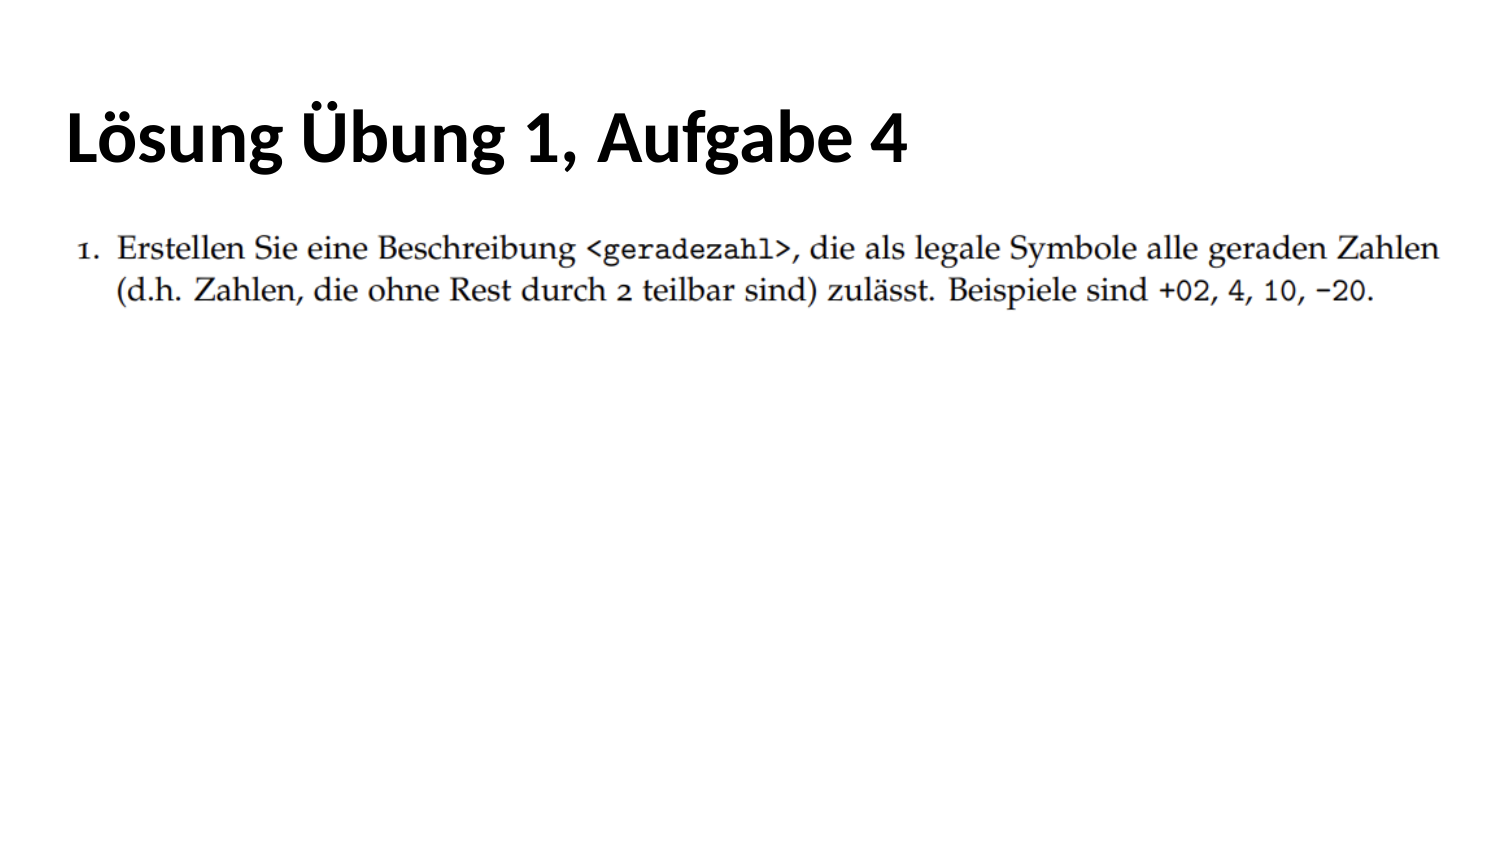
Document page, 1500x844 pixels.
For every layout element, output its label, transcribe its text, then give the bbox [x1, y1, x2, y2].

picture [43, 208, 1456, 315]
title Lösung Übung 1, Aufgabe 4 [51, 72, 1449, 167]
